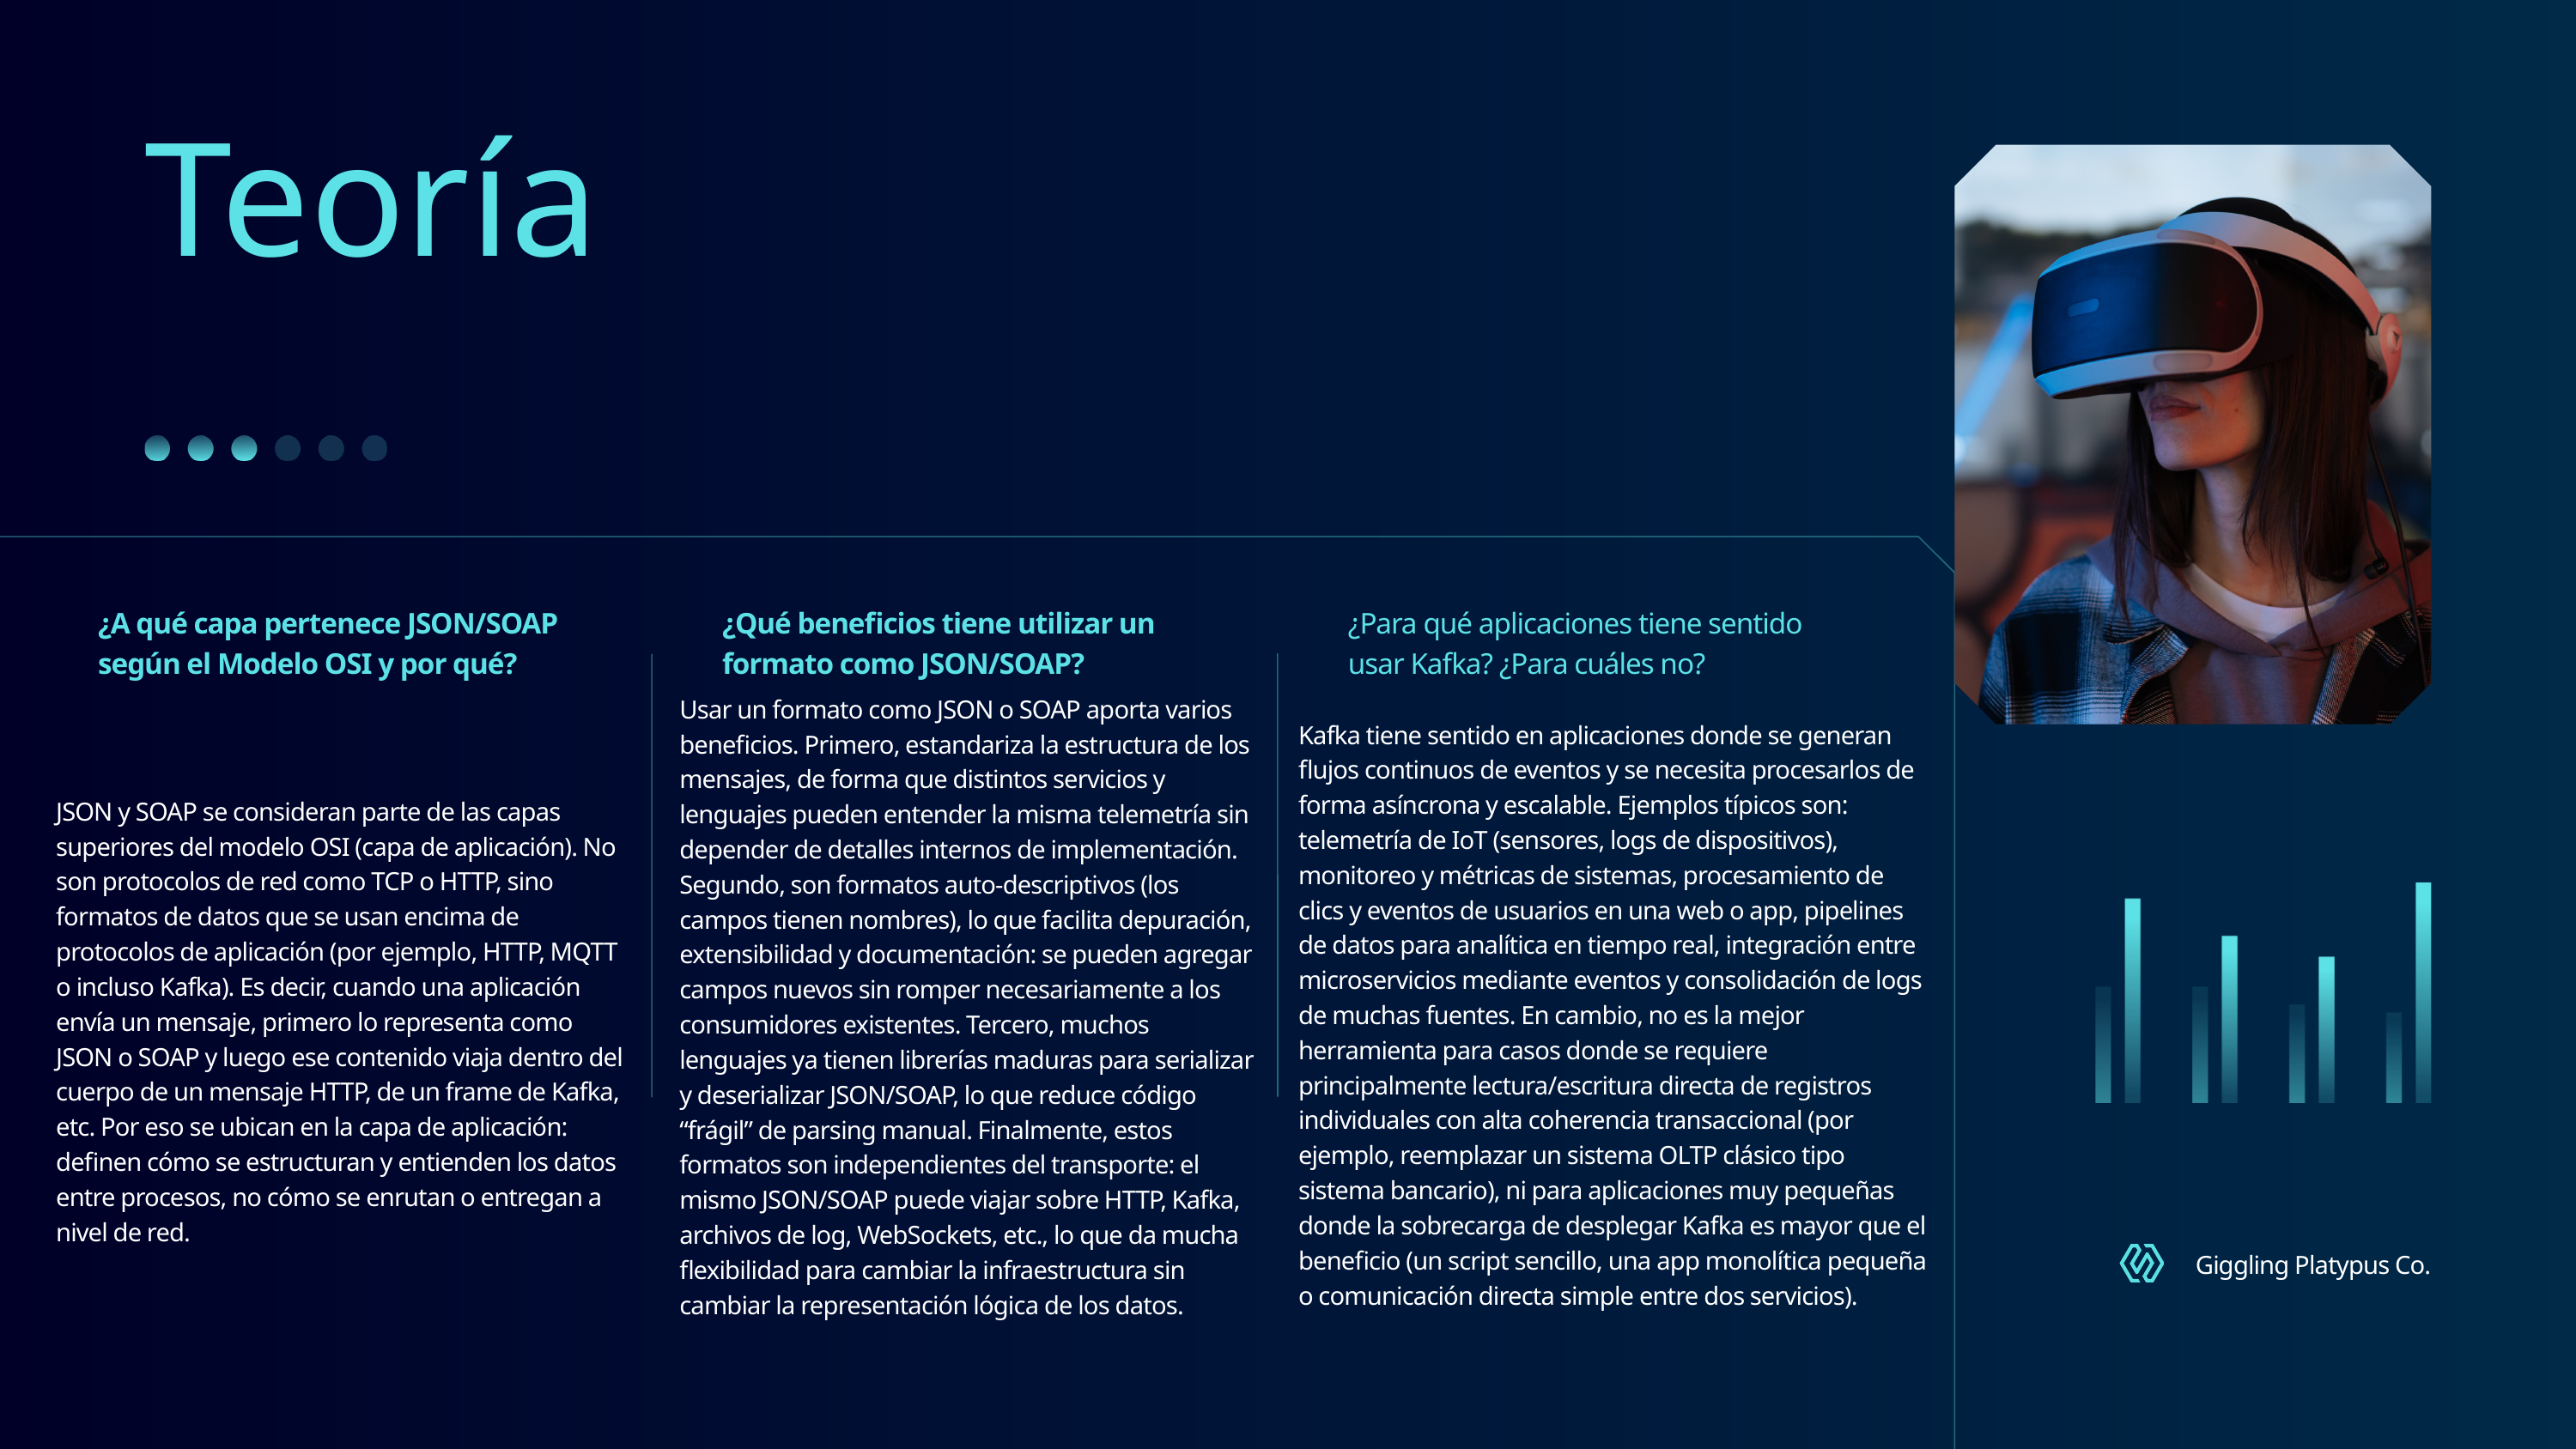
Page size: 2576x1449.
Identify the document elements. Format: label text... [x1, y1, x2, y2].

text_box Giggling Platypus Co. [2148, 1244, 2432, 1280]
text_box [0, 536, 1955, 1449]
text_box [2095, 882, 2432, 1103]
text_box [2119, 1244, 2165, 1283]
text_box [144, 435, 387, 461]
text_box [1954, 144, 2432, 724]
text_box Teoría [144, 160, 1846, 288]
